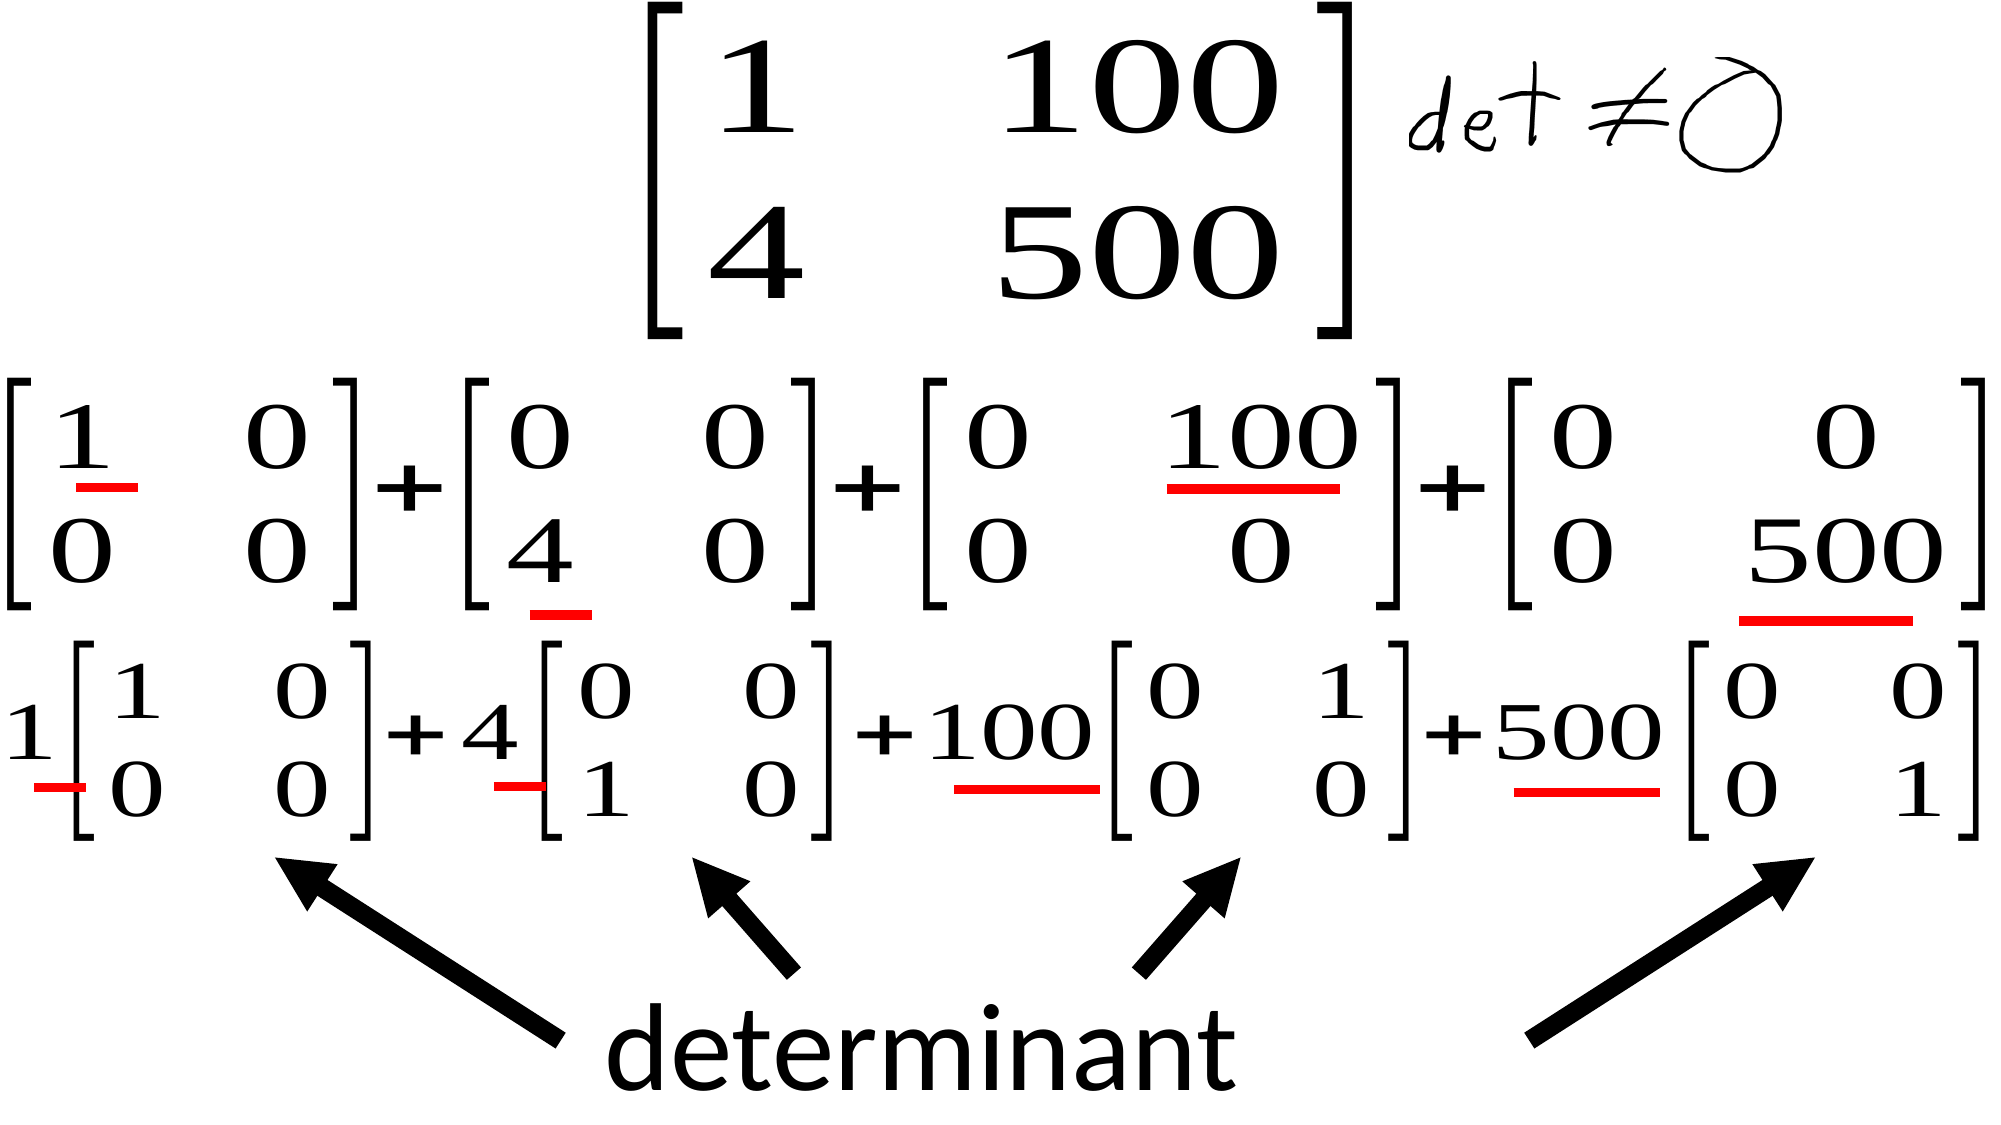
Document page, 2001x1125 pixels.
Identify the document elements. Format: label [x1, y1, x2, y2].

text_box [0, 372, 2000, 621]
picture [1409, 57, 1791, 182]
text_box [274, 857, 1815, 1125]
text_box [0, 636, 1991, 846]
